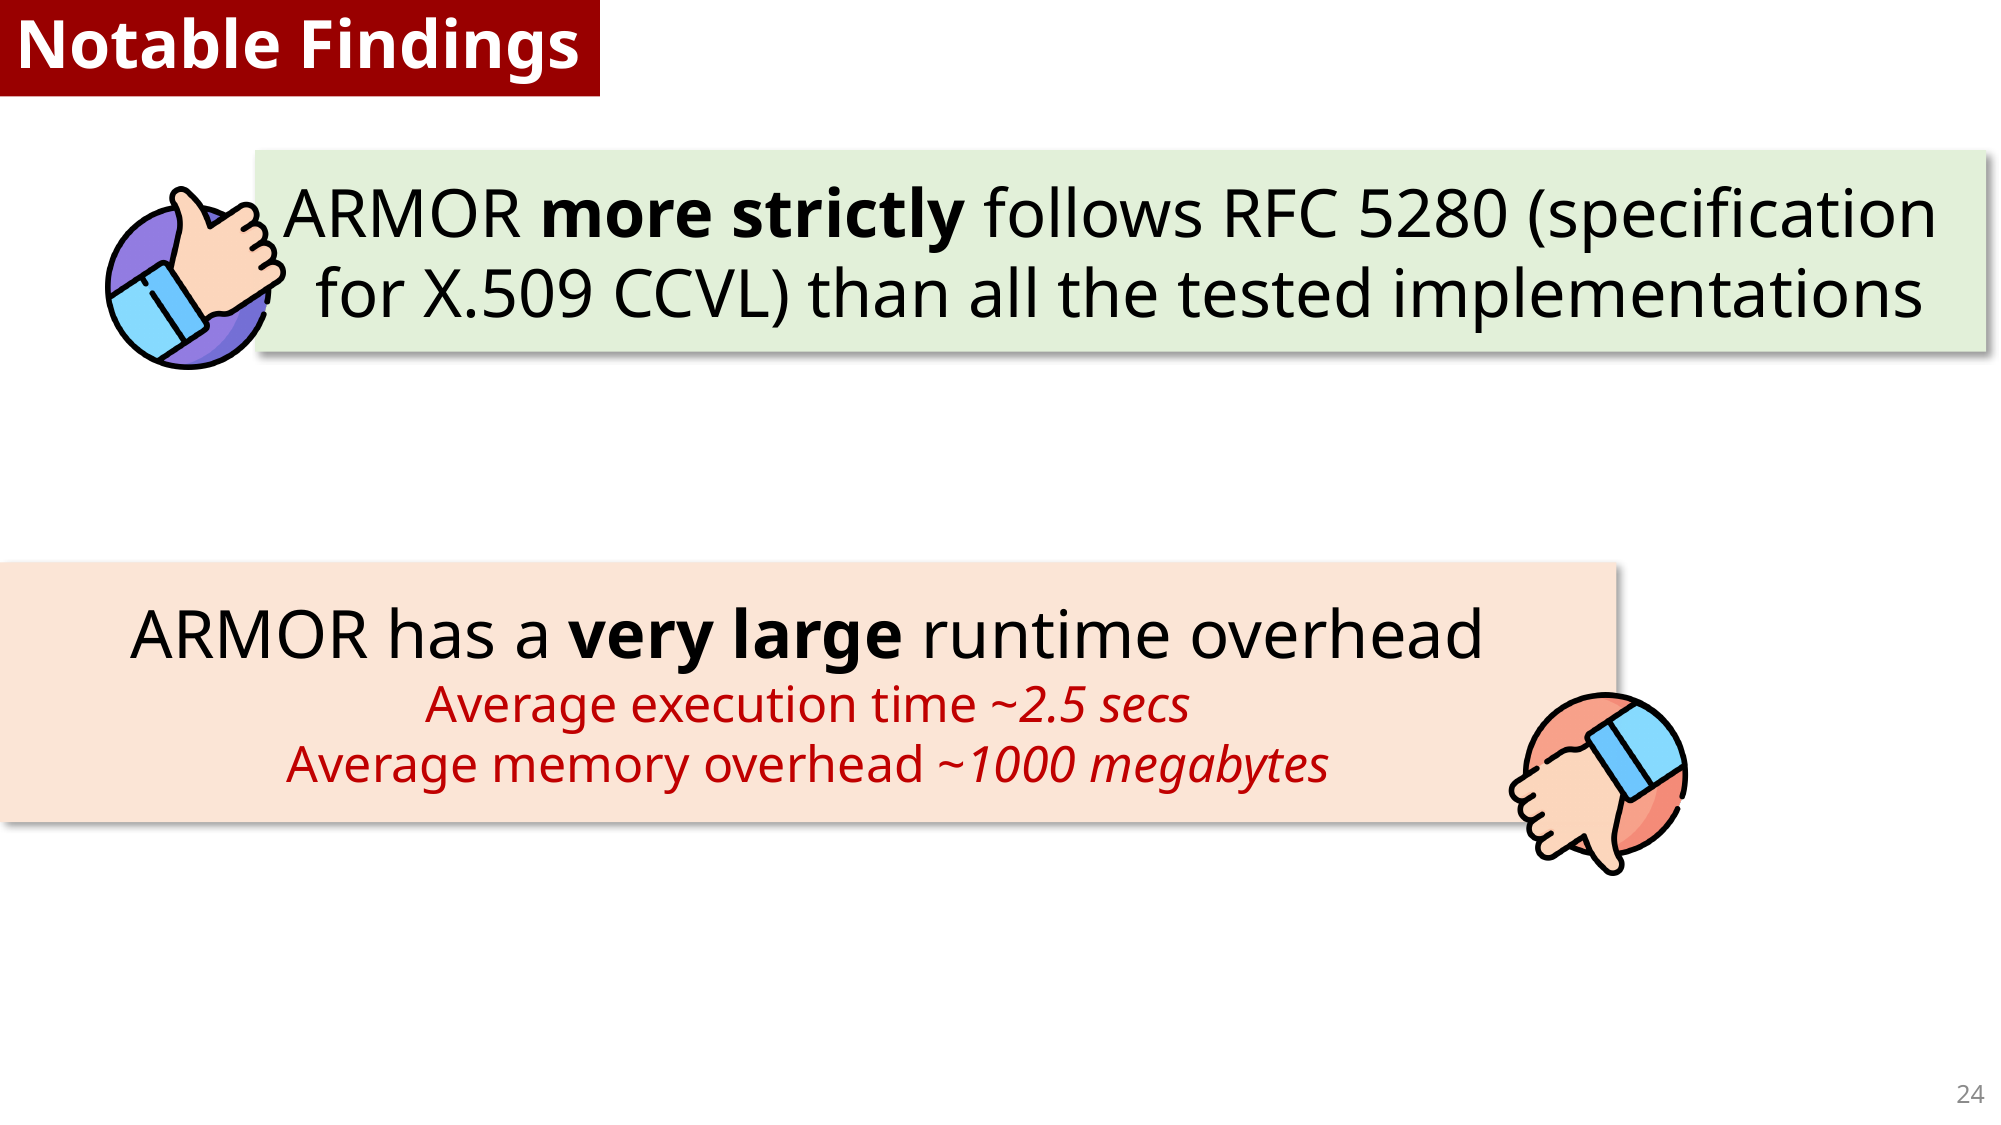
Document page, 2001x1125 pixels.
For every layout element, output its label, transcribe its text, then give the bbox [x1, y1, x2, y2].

text_box Notable Findings [0, 0, 600, 97]
slide_number 24 [1550, 1065, 2000, 1125]
text_box ARMOR more strictly follows RFC 5280 (specification for X.509 CCVL) than all the tested implementations [254, 149, 1987, 353]
picture [1506, 692, 1690, 876]
text_box ARMOR has a very large runtime overhead Average execution time ~2.5 secs Average memory overhead ~1000 megabytes [0, 561, 1617, 823]
picture [102, 186, 287, 370]
